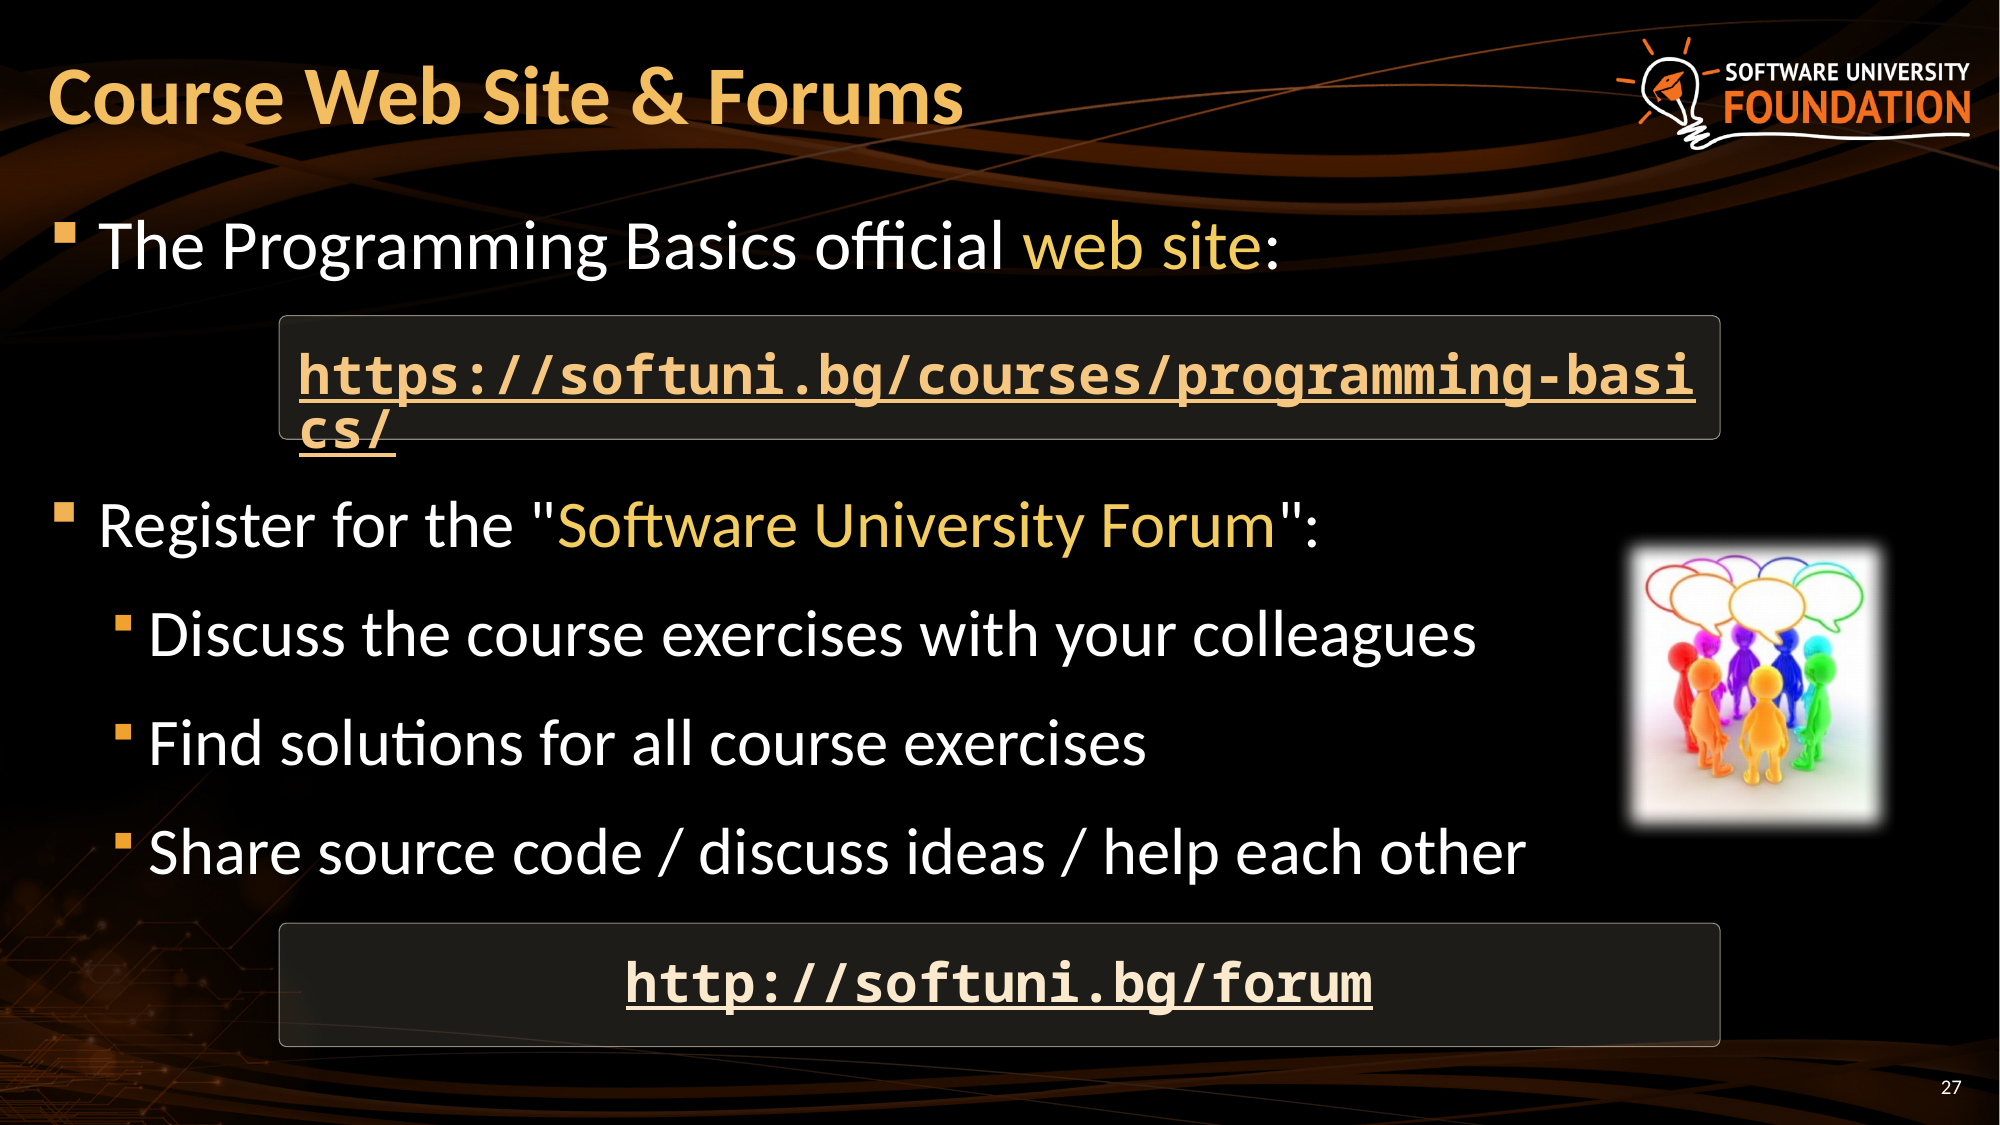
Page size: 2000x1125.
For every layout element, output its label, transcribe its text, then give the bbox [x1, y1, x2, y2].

text_box https://softuni.bg/courses/programming-basics/ [279, 315, 1721, 440]
text_box http://softuni.bg/forum [279, 923, 1721, 1047]
title Course Web Site & Forums [30, 6, 1602, 189]
picture [0, 0, 2000, 1125]
list The Programming Basics official web site: Register for the "Software University Forum": Discuss the course exercises with your colleagues Find solutions for all course exercises Share source code / discuss ideas / help each other [31, 188, 1968, 1103]
